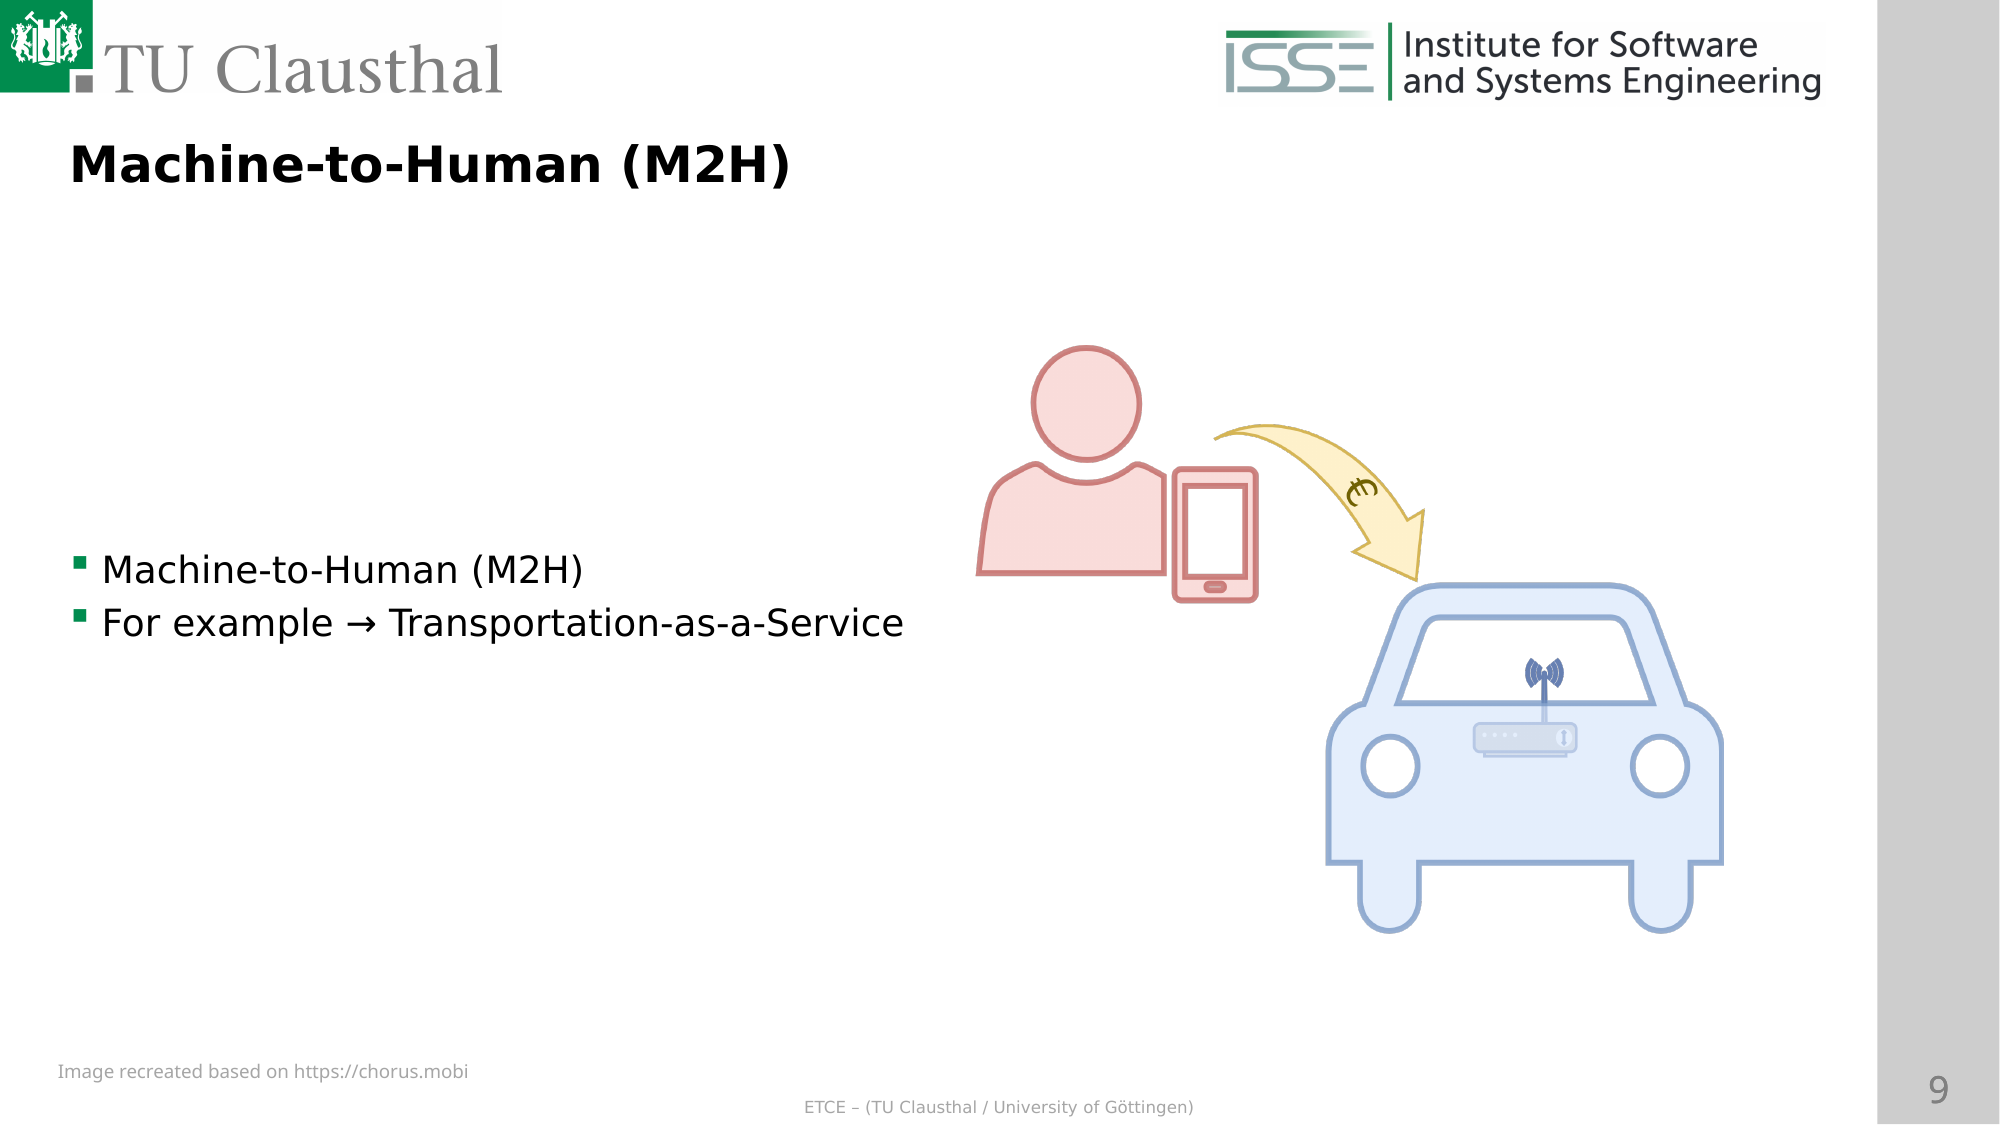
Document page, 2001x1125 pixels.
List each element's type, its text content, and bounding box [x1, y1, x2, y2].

picture [0, 0, 502, 93]
picture [974, 344, 1724, 944]
picture [1218, 22, 1826, 107]
text_box Machine-to-Human (M2H) For example → Transportation-as-a-Service [54, 208, 973, 1035]
text_box Machine-to-Human (M2H) [54, 125, 1819, 208]
text_box Image recreated based on https://chorus.mobi [43, 1052, 1233, 1090]
